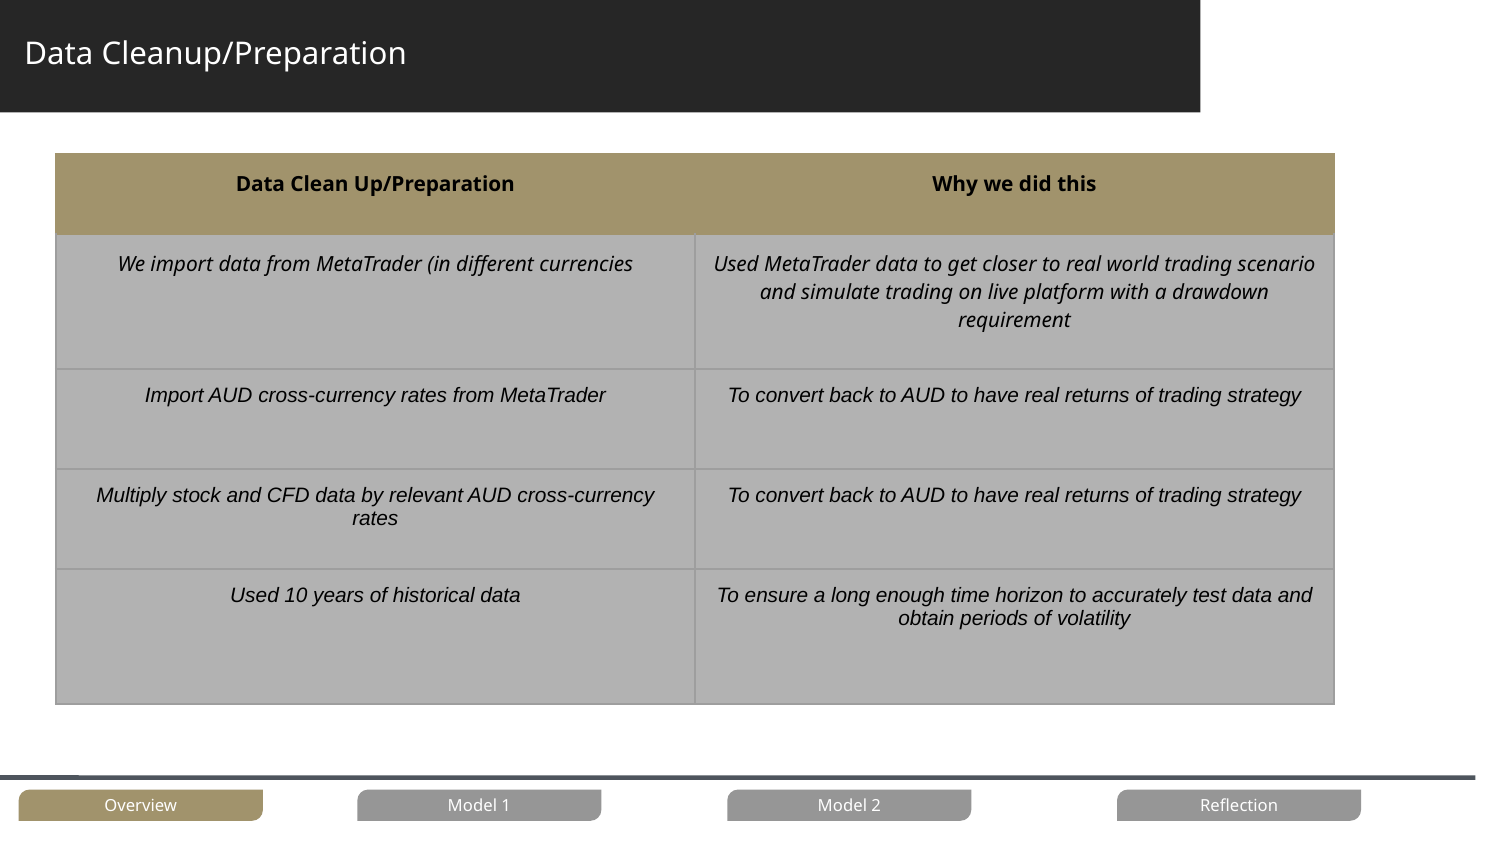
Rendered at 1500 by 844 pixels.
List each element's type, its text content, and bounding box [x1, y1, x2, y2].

title Data Cleanup/Preparation [18, 8, 1154, 101]
table_cell Import AUD cross-currency rates from MetaTrader [57, 370, 694, 468]
table_cell We import data from MetaTrader (in different currencies [57, 235, 694, 368]
table_cell Used MetaTrader data to get closer to real world trading scenario and simulate trading on live platform with a drawdown requirement [696, 235, 1333, 368]
table_header Data Clean Up/Preparation [57, 155, 694, 233]
table_cell Multiply stock and CFD data by relevant AUD cross-currency rates [57, 470, 694, 568]
table_header Why we did this [696, 155, 1333, 233]
table_cell To ensure a long enough time horizon to accurately test data and obtain periods of volatility [696, 570, 1333, 703]
table_cell Used 10 years of historical data [57, 570, 694, 703]
table_cell To convert back to AUD to have real returns of trading strategy [696, 370, 1333, 468]
table_cell To convert back to AUD to have real returns of trading strategy [696, 470, 1333, 568]
